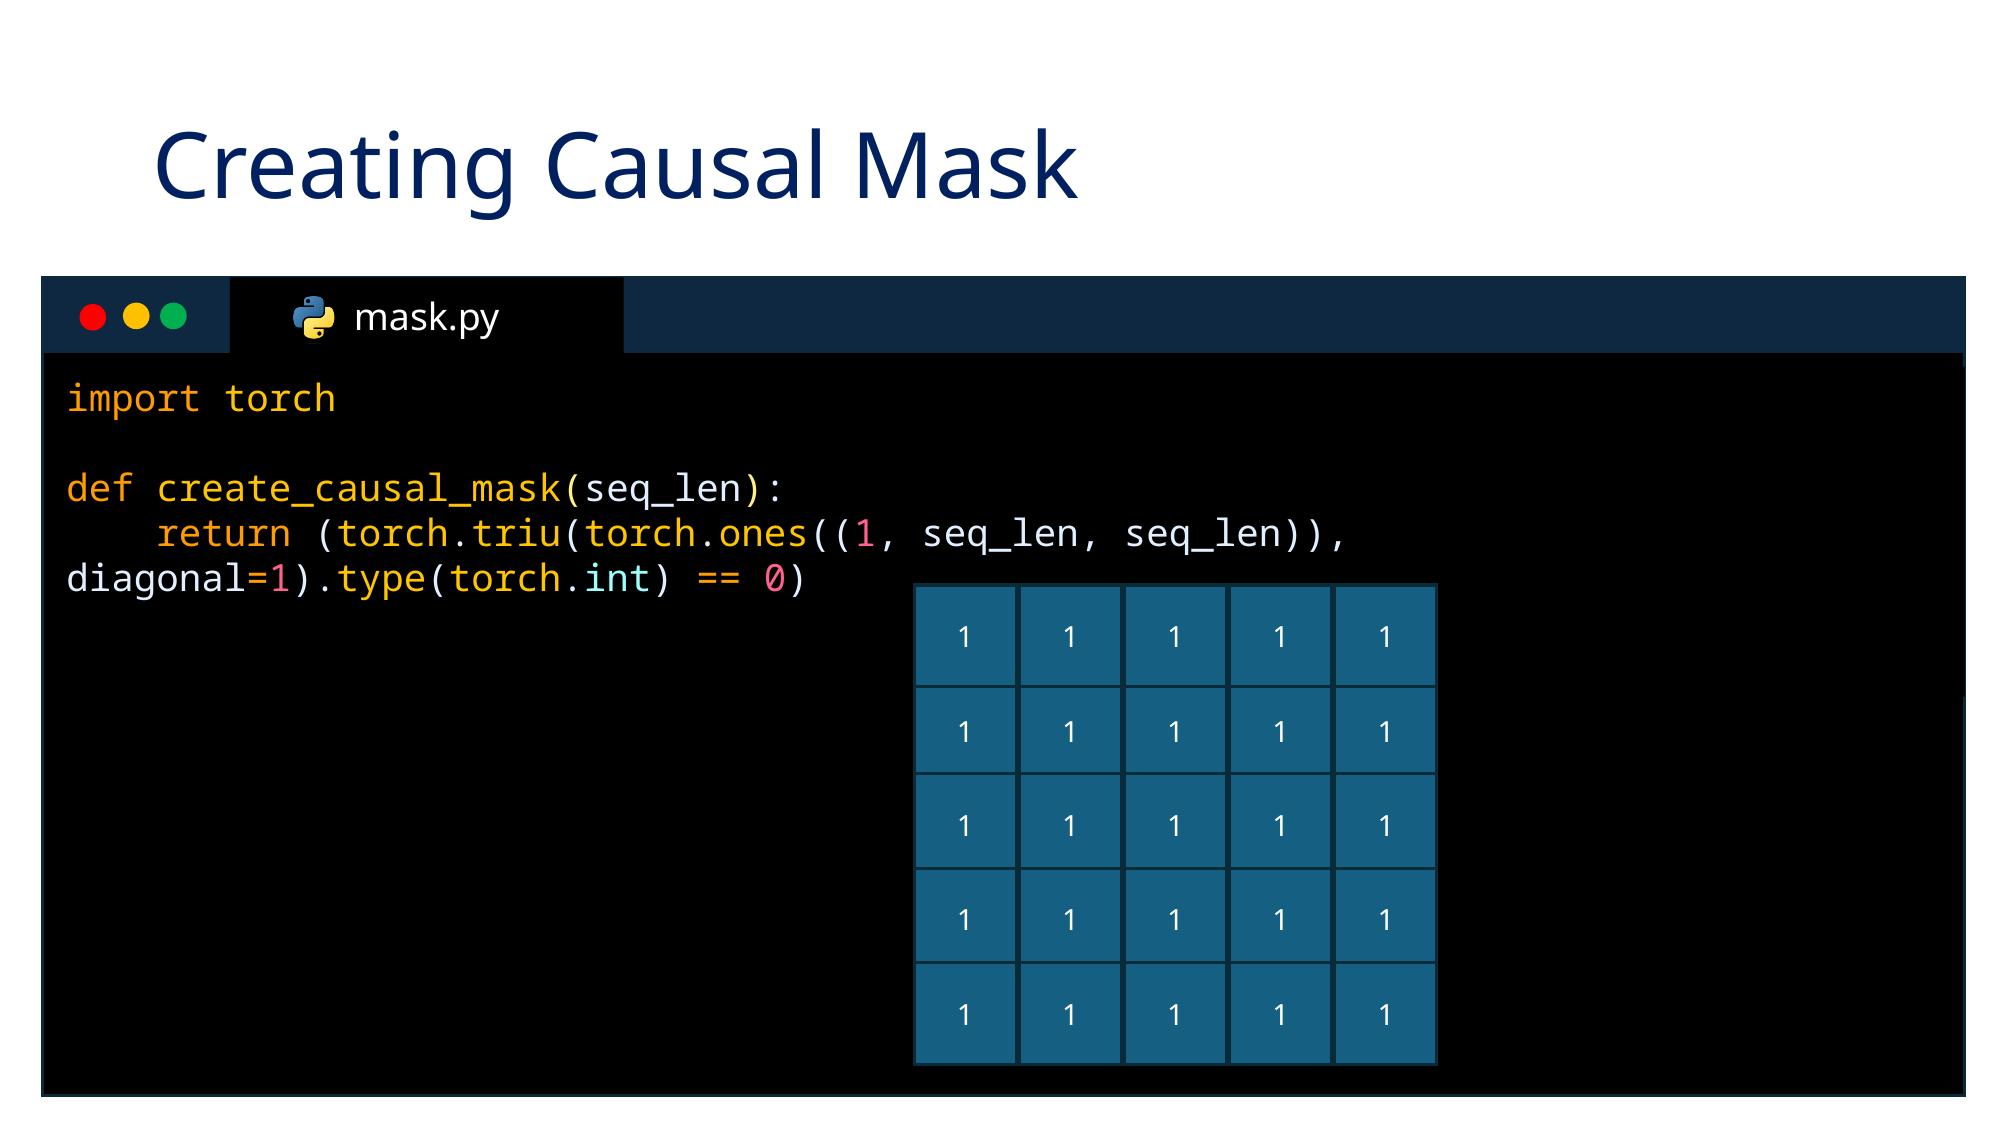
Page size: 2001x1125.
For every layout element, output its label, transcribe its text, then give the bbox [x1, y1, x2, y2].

picture [292, 296, 337, 345]
text_box mask.py [228, 276, 625, 354]
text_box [913, 584, 1438, 1066]
text_box [625, 276, 1966, 354]
text_box [40, 276, 228, 354]
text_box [78, 302, 188, 332]
text_box [41, 354, 1966, 1097]
title Creating Causal Mask [137, 59, 1863, 276]
text_box import torch def create_causal_mask(seq_len): return (torch.triu(torch.ones((1, seq_len, seq_len)), diagonal=1).type(torch.int) == 0) [51, 366, 1965, 697]
